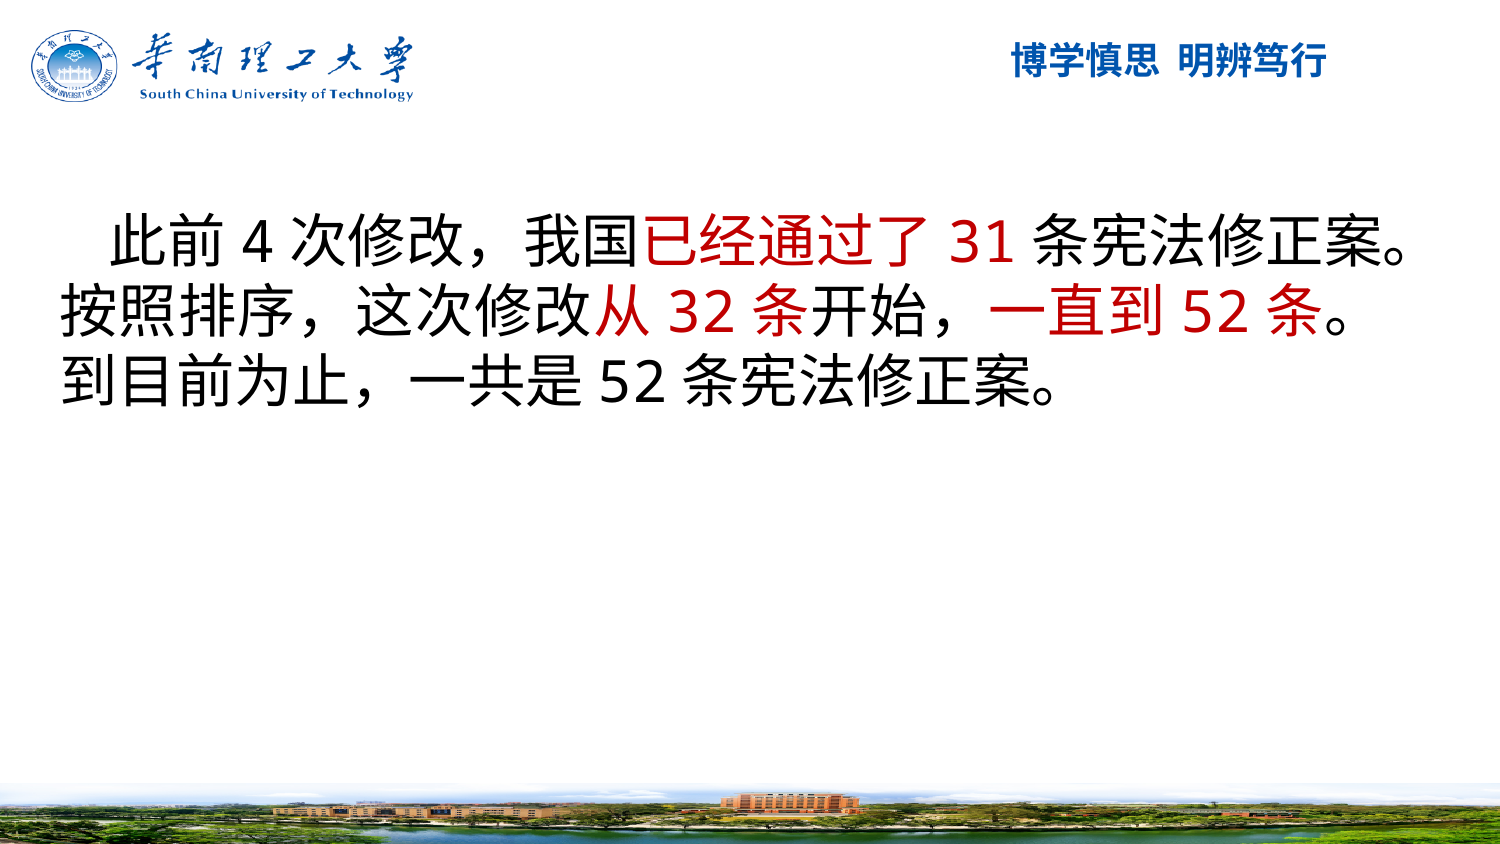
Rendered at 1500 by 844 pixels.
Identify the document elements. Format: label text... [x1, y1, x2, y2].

picture [0, 783, 1500, 844]
text_box 博学慎思 明辨笃行 [997, 30, 1373, 89]
text_box 此前4次修改，我国已经通过了31条宪法修正案。按照排序，这次修改从32条开始，一直到52条。到目前为止，一共是52条宪法修正案。 [59, 192, 1383, 547]
picture [30, 30, 413, 103]
